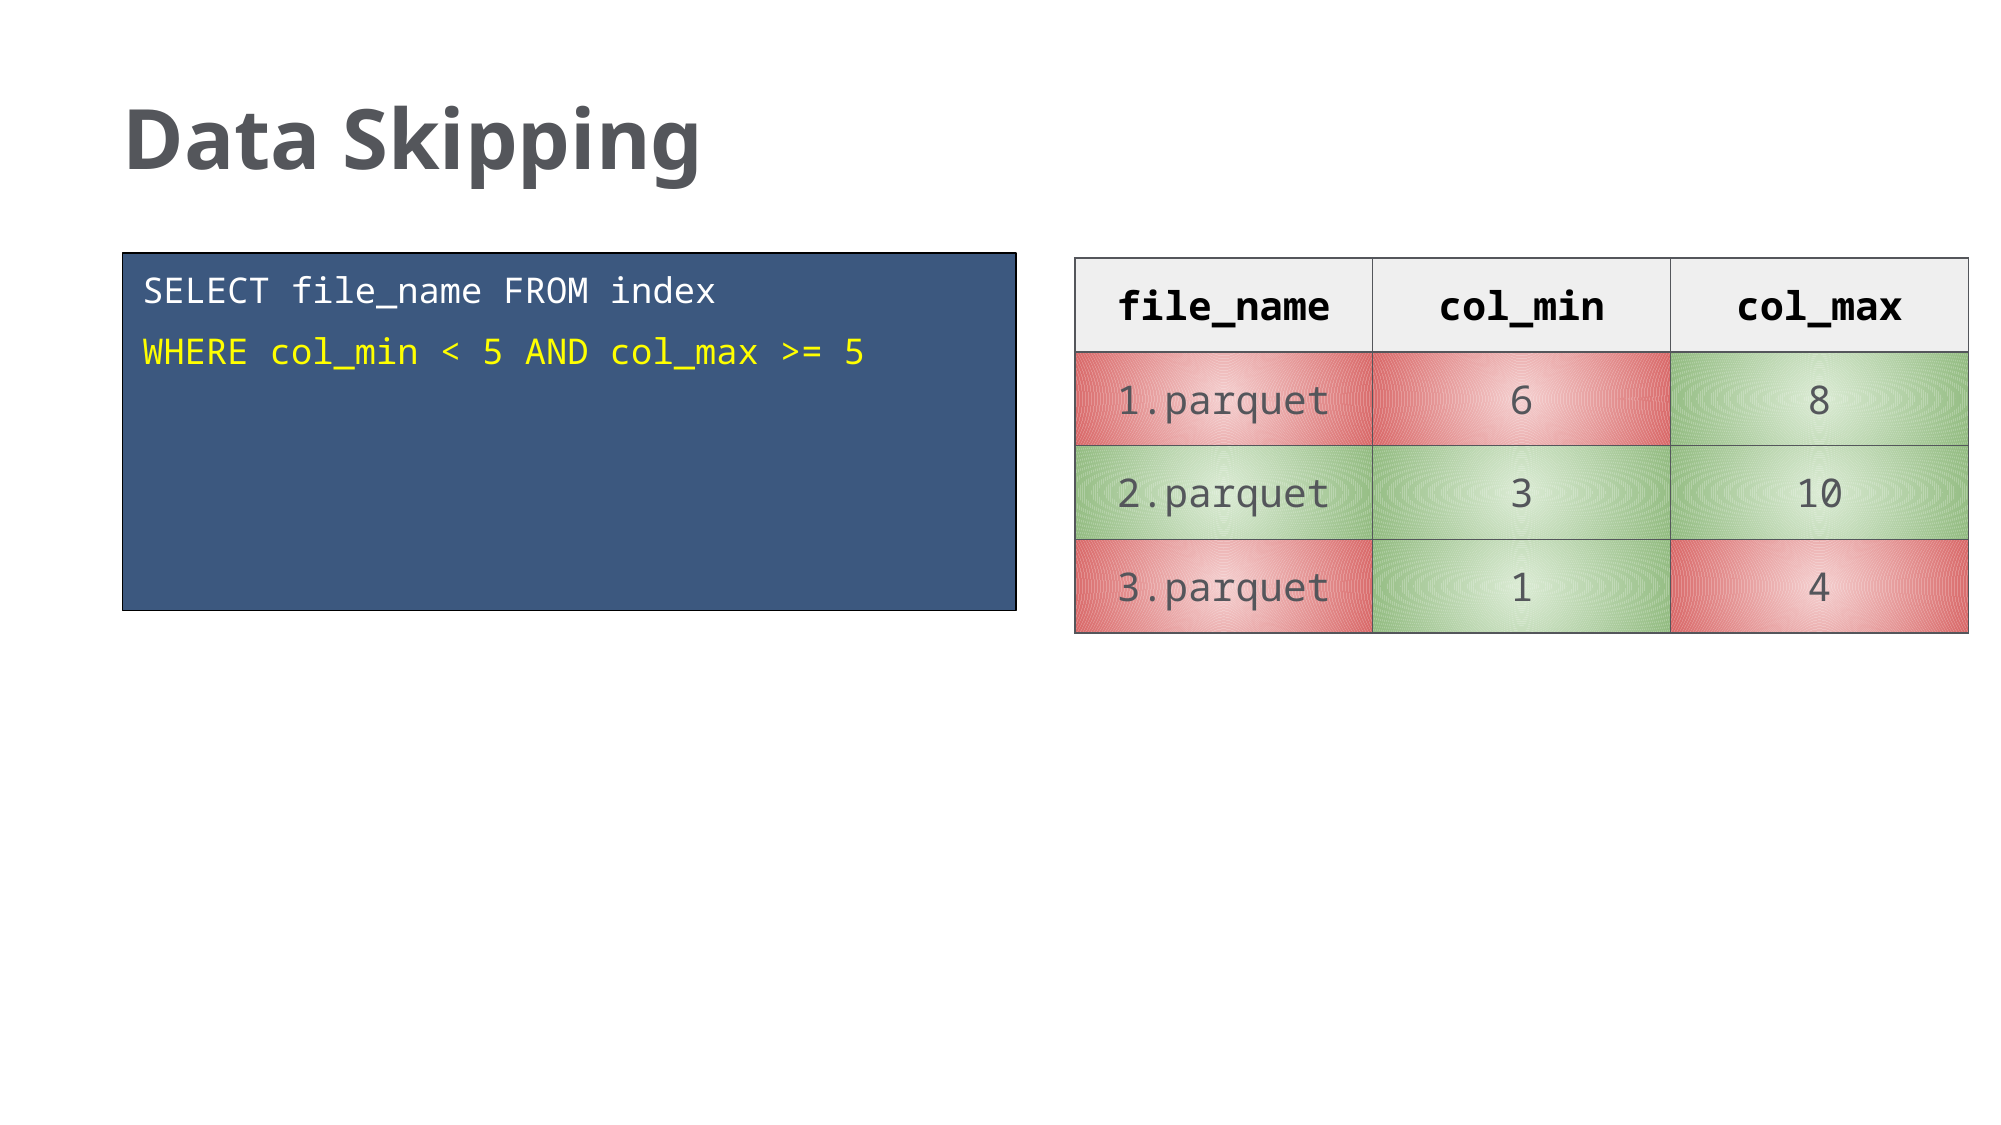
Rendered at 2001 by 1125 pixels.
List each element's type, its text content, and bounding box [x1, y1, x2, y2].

table_cell 4 [1671, 540, 1968, 632]
table_header file_name [1076, 259, 1372, 351]
table_cell 8 [1671, 353, 1968, 445]
table_cell 1.parquet [1076, 353, 1372, 445]
table_cell 3 [1373, 446, 1670, 539]
text_box SELECT file_name FROM index WHERE col_min < 5 AND col_max >= 5 [122, 253, 1016, 611]
table_header col_min [1373, 259, 1670, 351]
table_cell 3.parquet [1076, 540, 1372, 632]
table_header col_max [1671, 259, 1968, 351]
table_cell 2.parquet [1076, 446, 1372, 539]
table_cell 6 [1373, 353, 1670, 445]
table_cell 1 [1373, 540, 1670, 632]
table_cell 10 [1671, 446, 1968, 539]
title Data Skipping [122, 87, 1873, 184]
